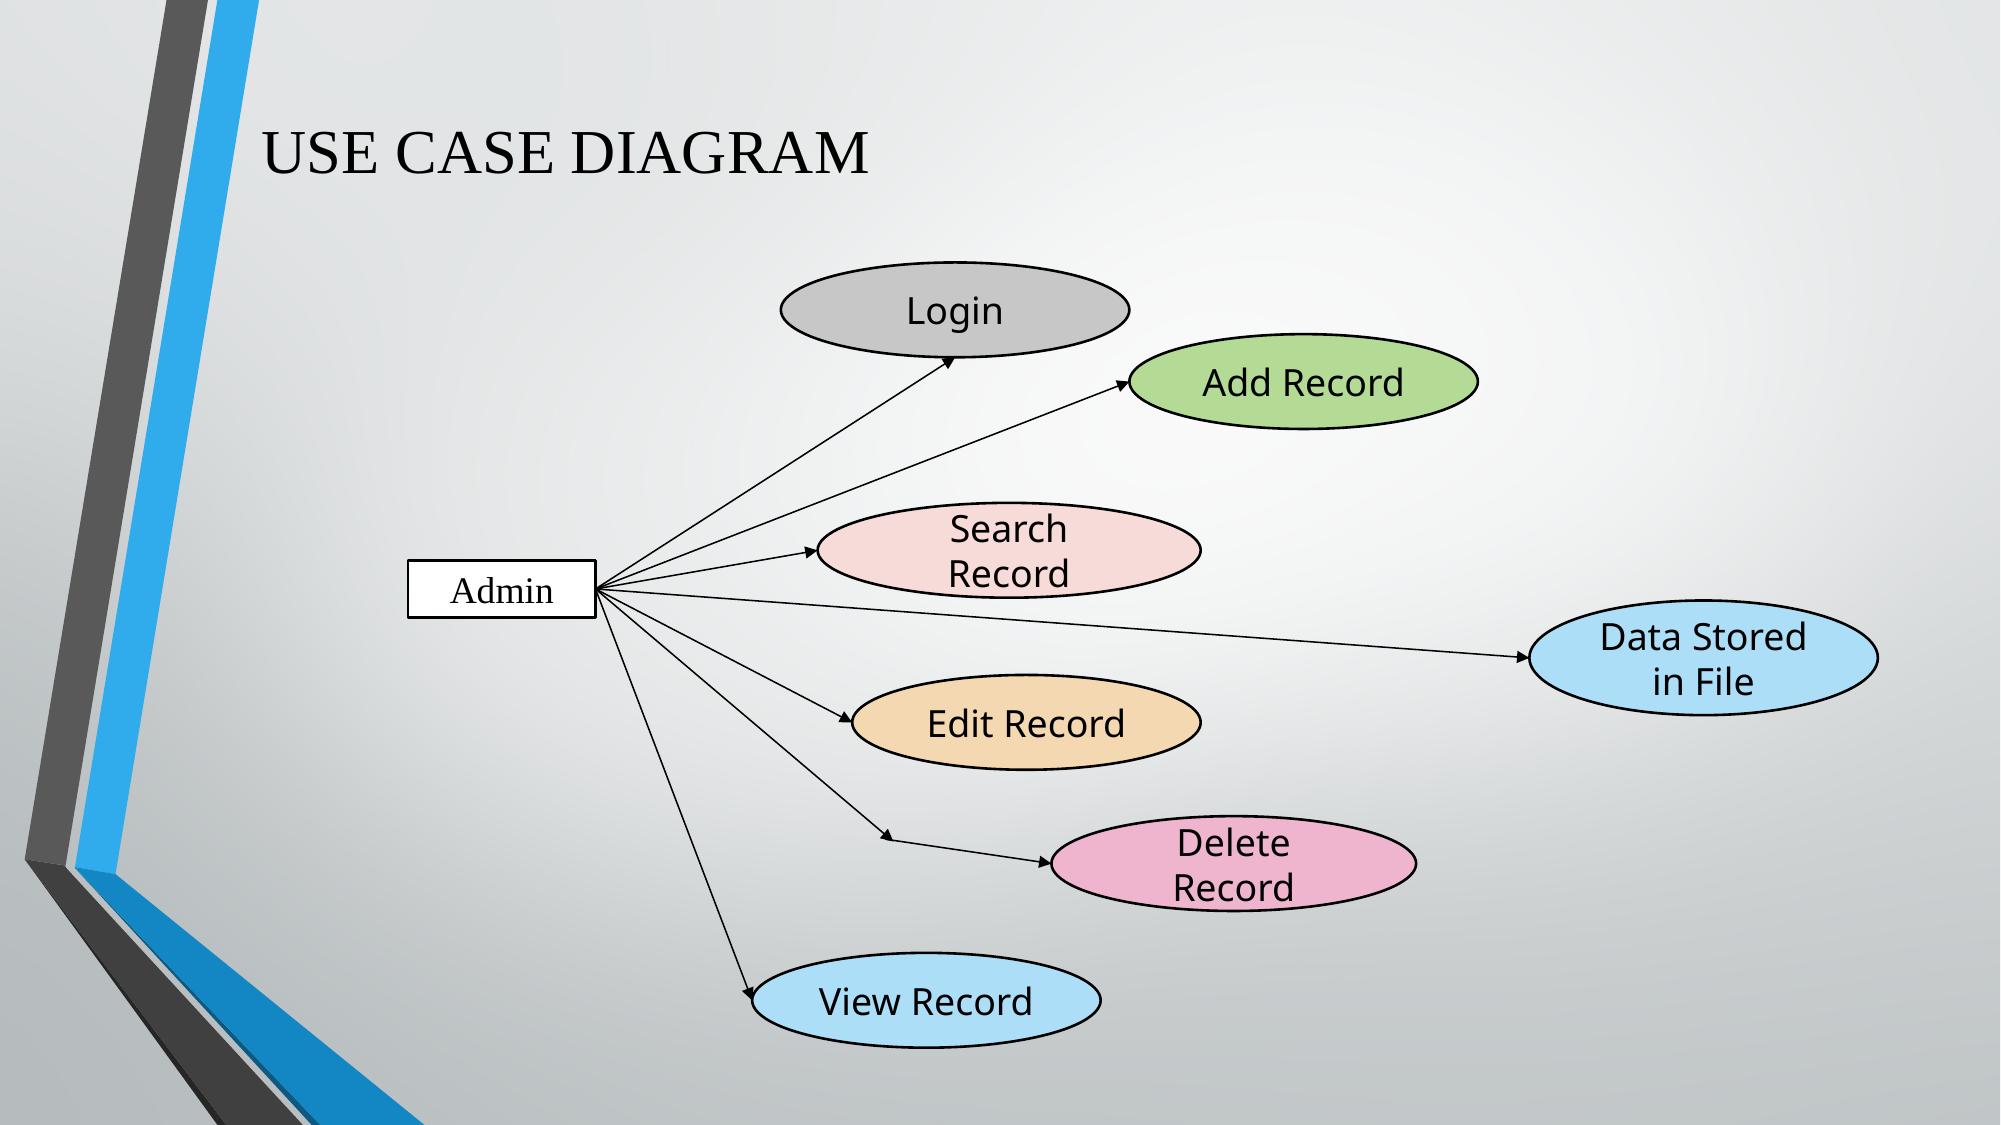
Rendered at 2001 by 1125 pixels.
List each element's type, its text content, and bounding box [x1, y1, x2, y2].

title USE CASE DIAGRAM [243, 101, 889, 197]
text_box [407, 262, 1879, 1048]
